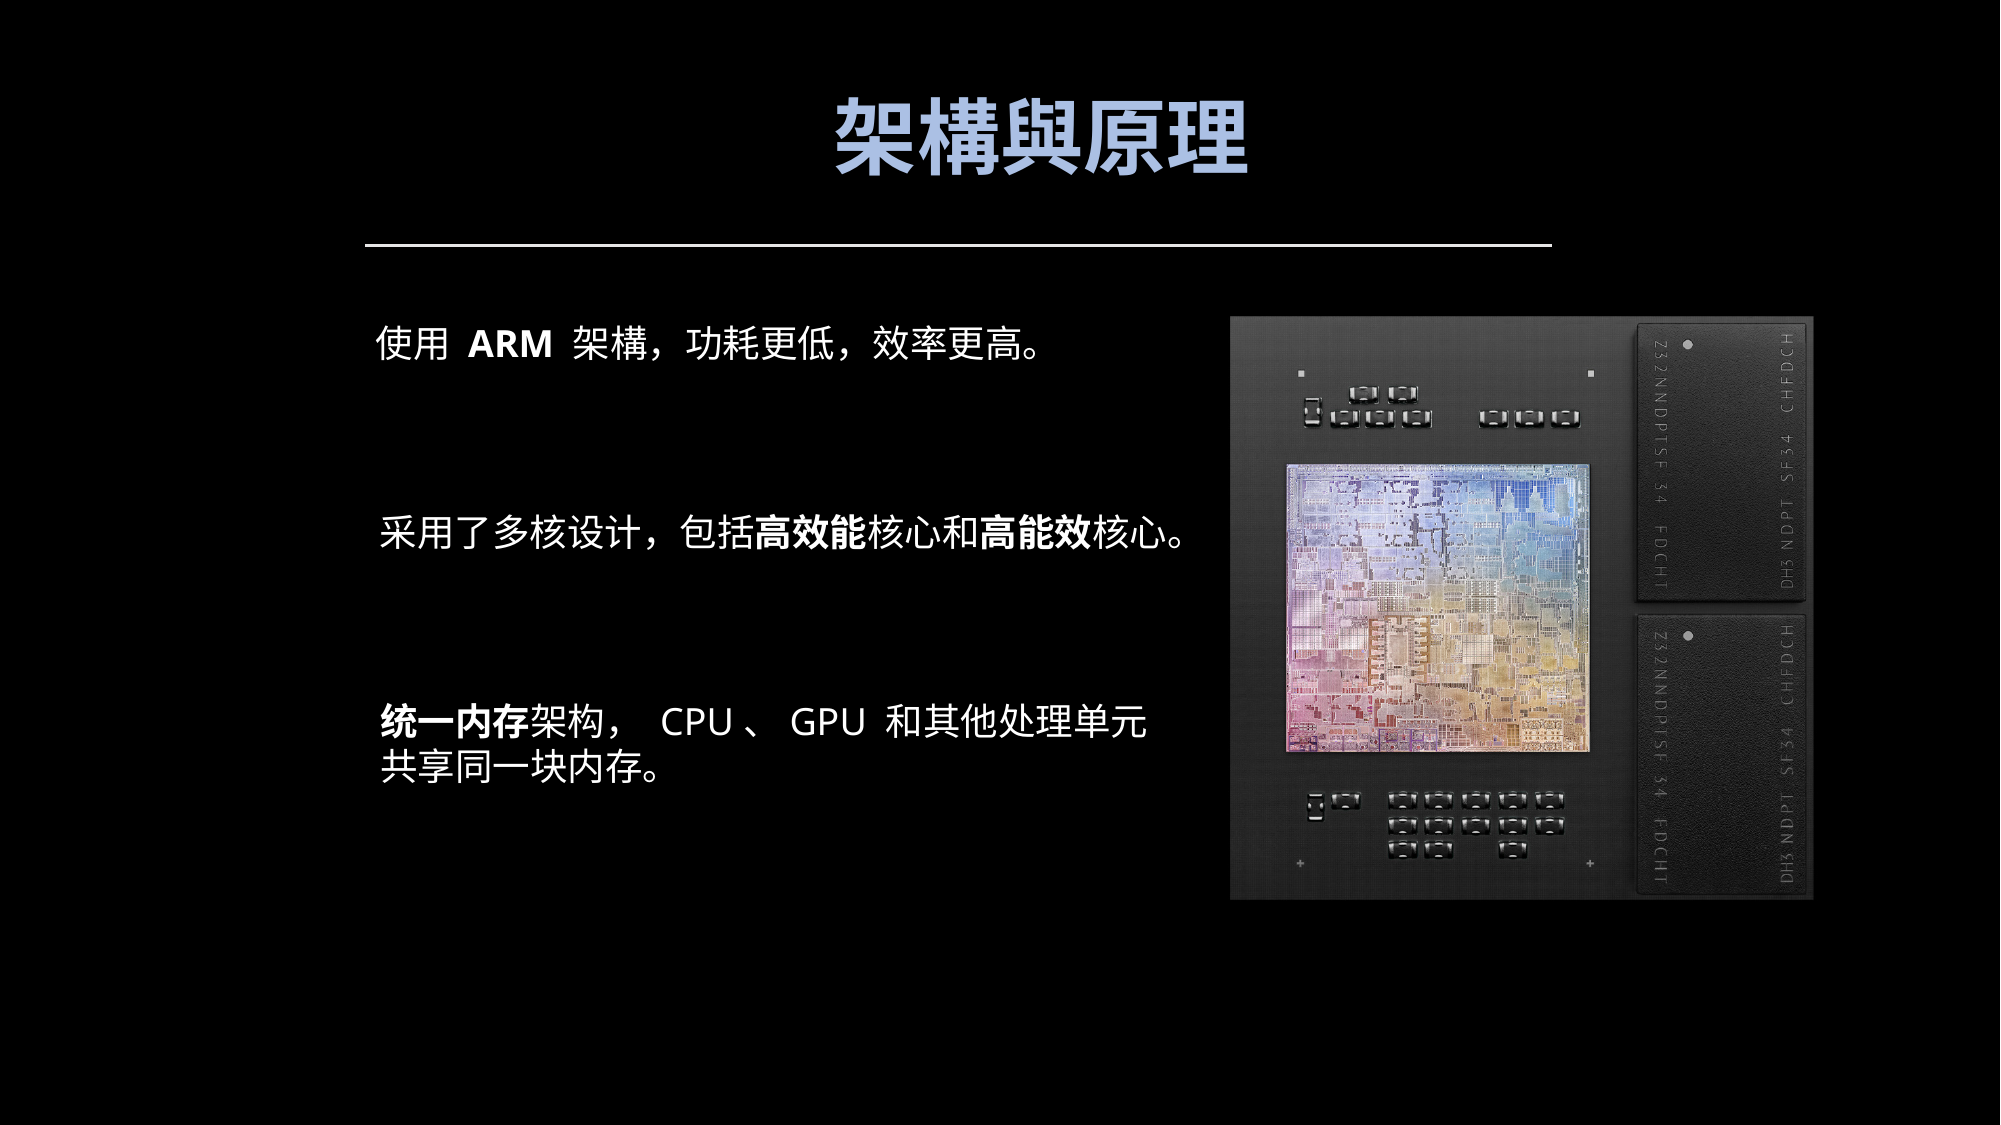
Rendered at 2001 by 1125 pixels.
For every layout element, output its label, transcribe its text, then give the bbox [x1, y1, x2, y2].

text_box 采用了多核设计，包括高效能核心和高能效核心。 [365, 501, 1183, 562]
picture [1183, 297, 1851, 912]
text_box 架構與原理 [819, 77, 1266, 193]
text_box 使用 ARM 架構，功耗更低，效率更高。 [360, 312, 1179, 373]
text_box 统一内存架构， CPU、GPU 和其他处理单元共享同一块内存。 [365, 691, 1183, 796]
